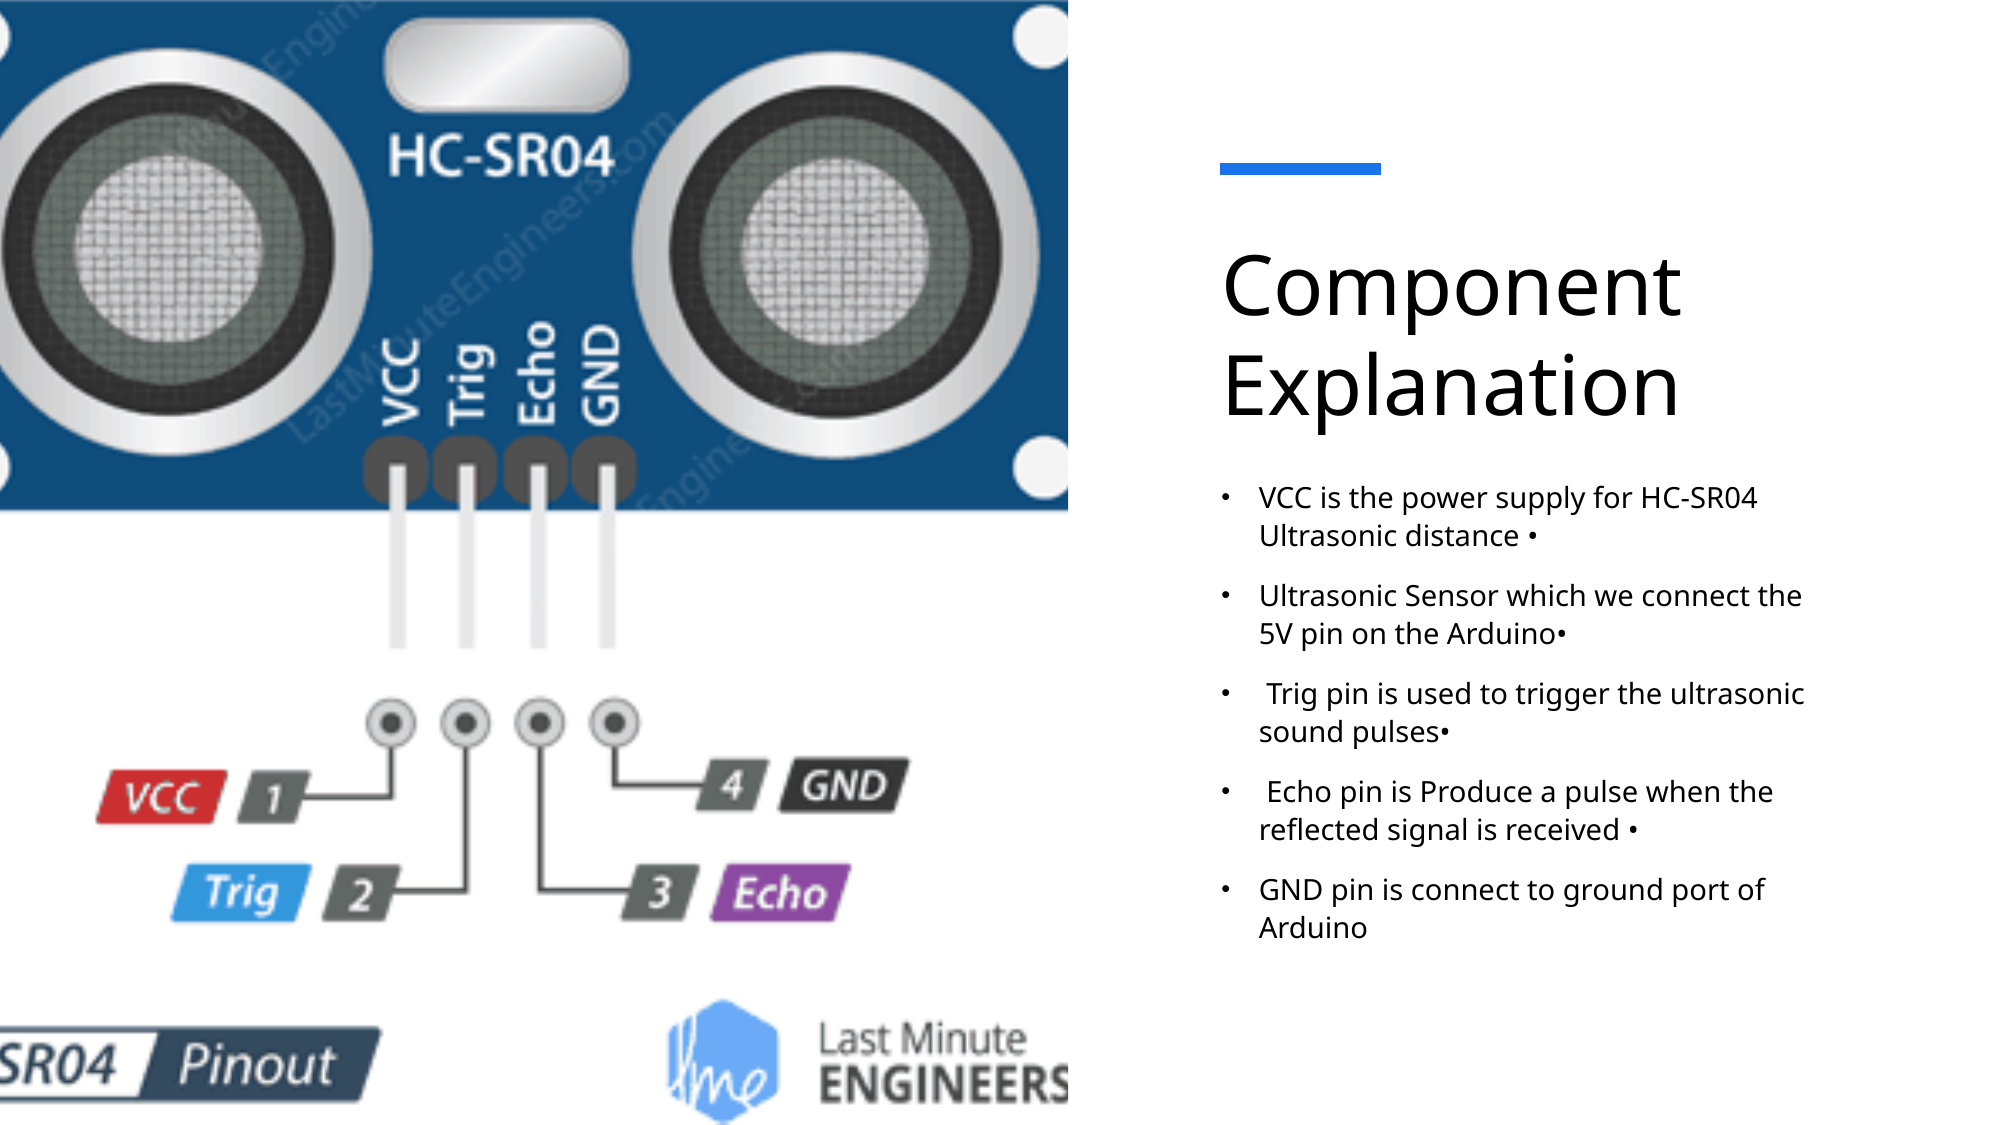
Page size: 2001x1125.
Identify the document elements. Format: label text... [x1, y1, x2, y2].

title Component Explanation [1206, 224, 1850, 441]
text_box [1069, 0, 2000, 1125]
list VCC is the power supply for HC-SR04 Ultrasonic distance • Ultrasonic Sensor which we connect the 5V pin on the Arduino• Trig pin is used to trigger the ultrasonic sound pulses• Echo pin is Produce a pulse when the reflected signal is received • GND pin is connect to ground port of Arduino [1206, 468, 1850, 975]
picture [0, 0, 1069, 1125]
